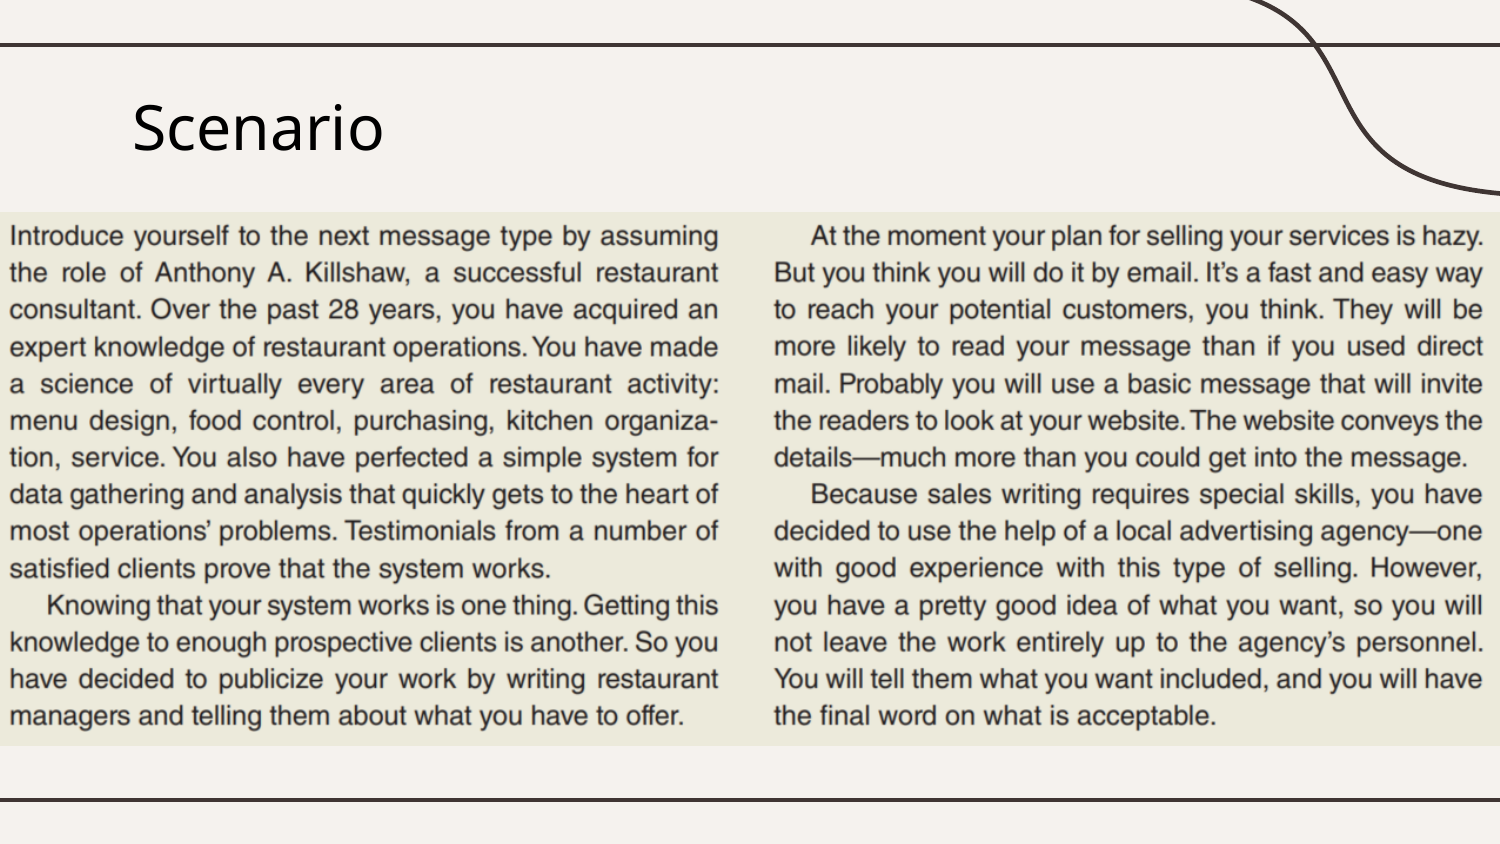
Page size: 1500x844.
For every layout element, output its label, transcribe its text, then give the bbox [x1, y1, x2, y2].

title Scenario [116, 72, 1355, 167]
picture [0, 212, 1500, 746]
